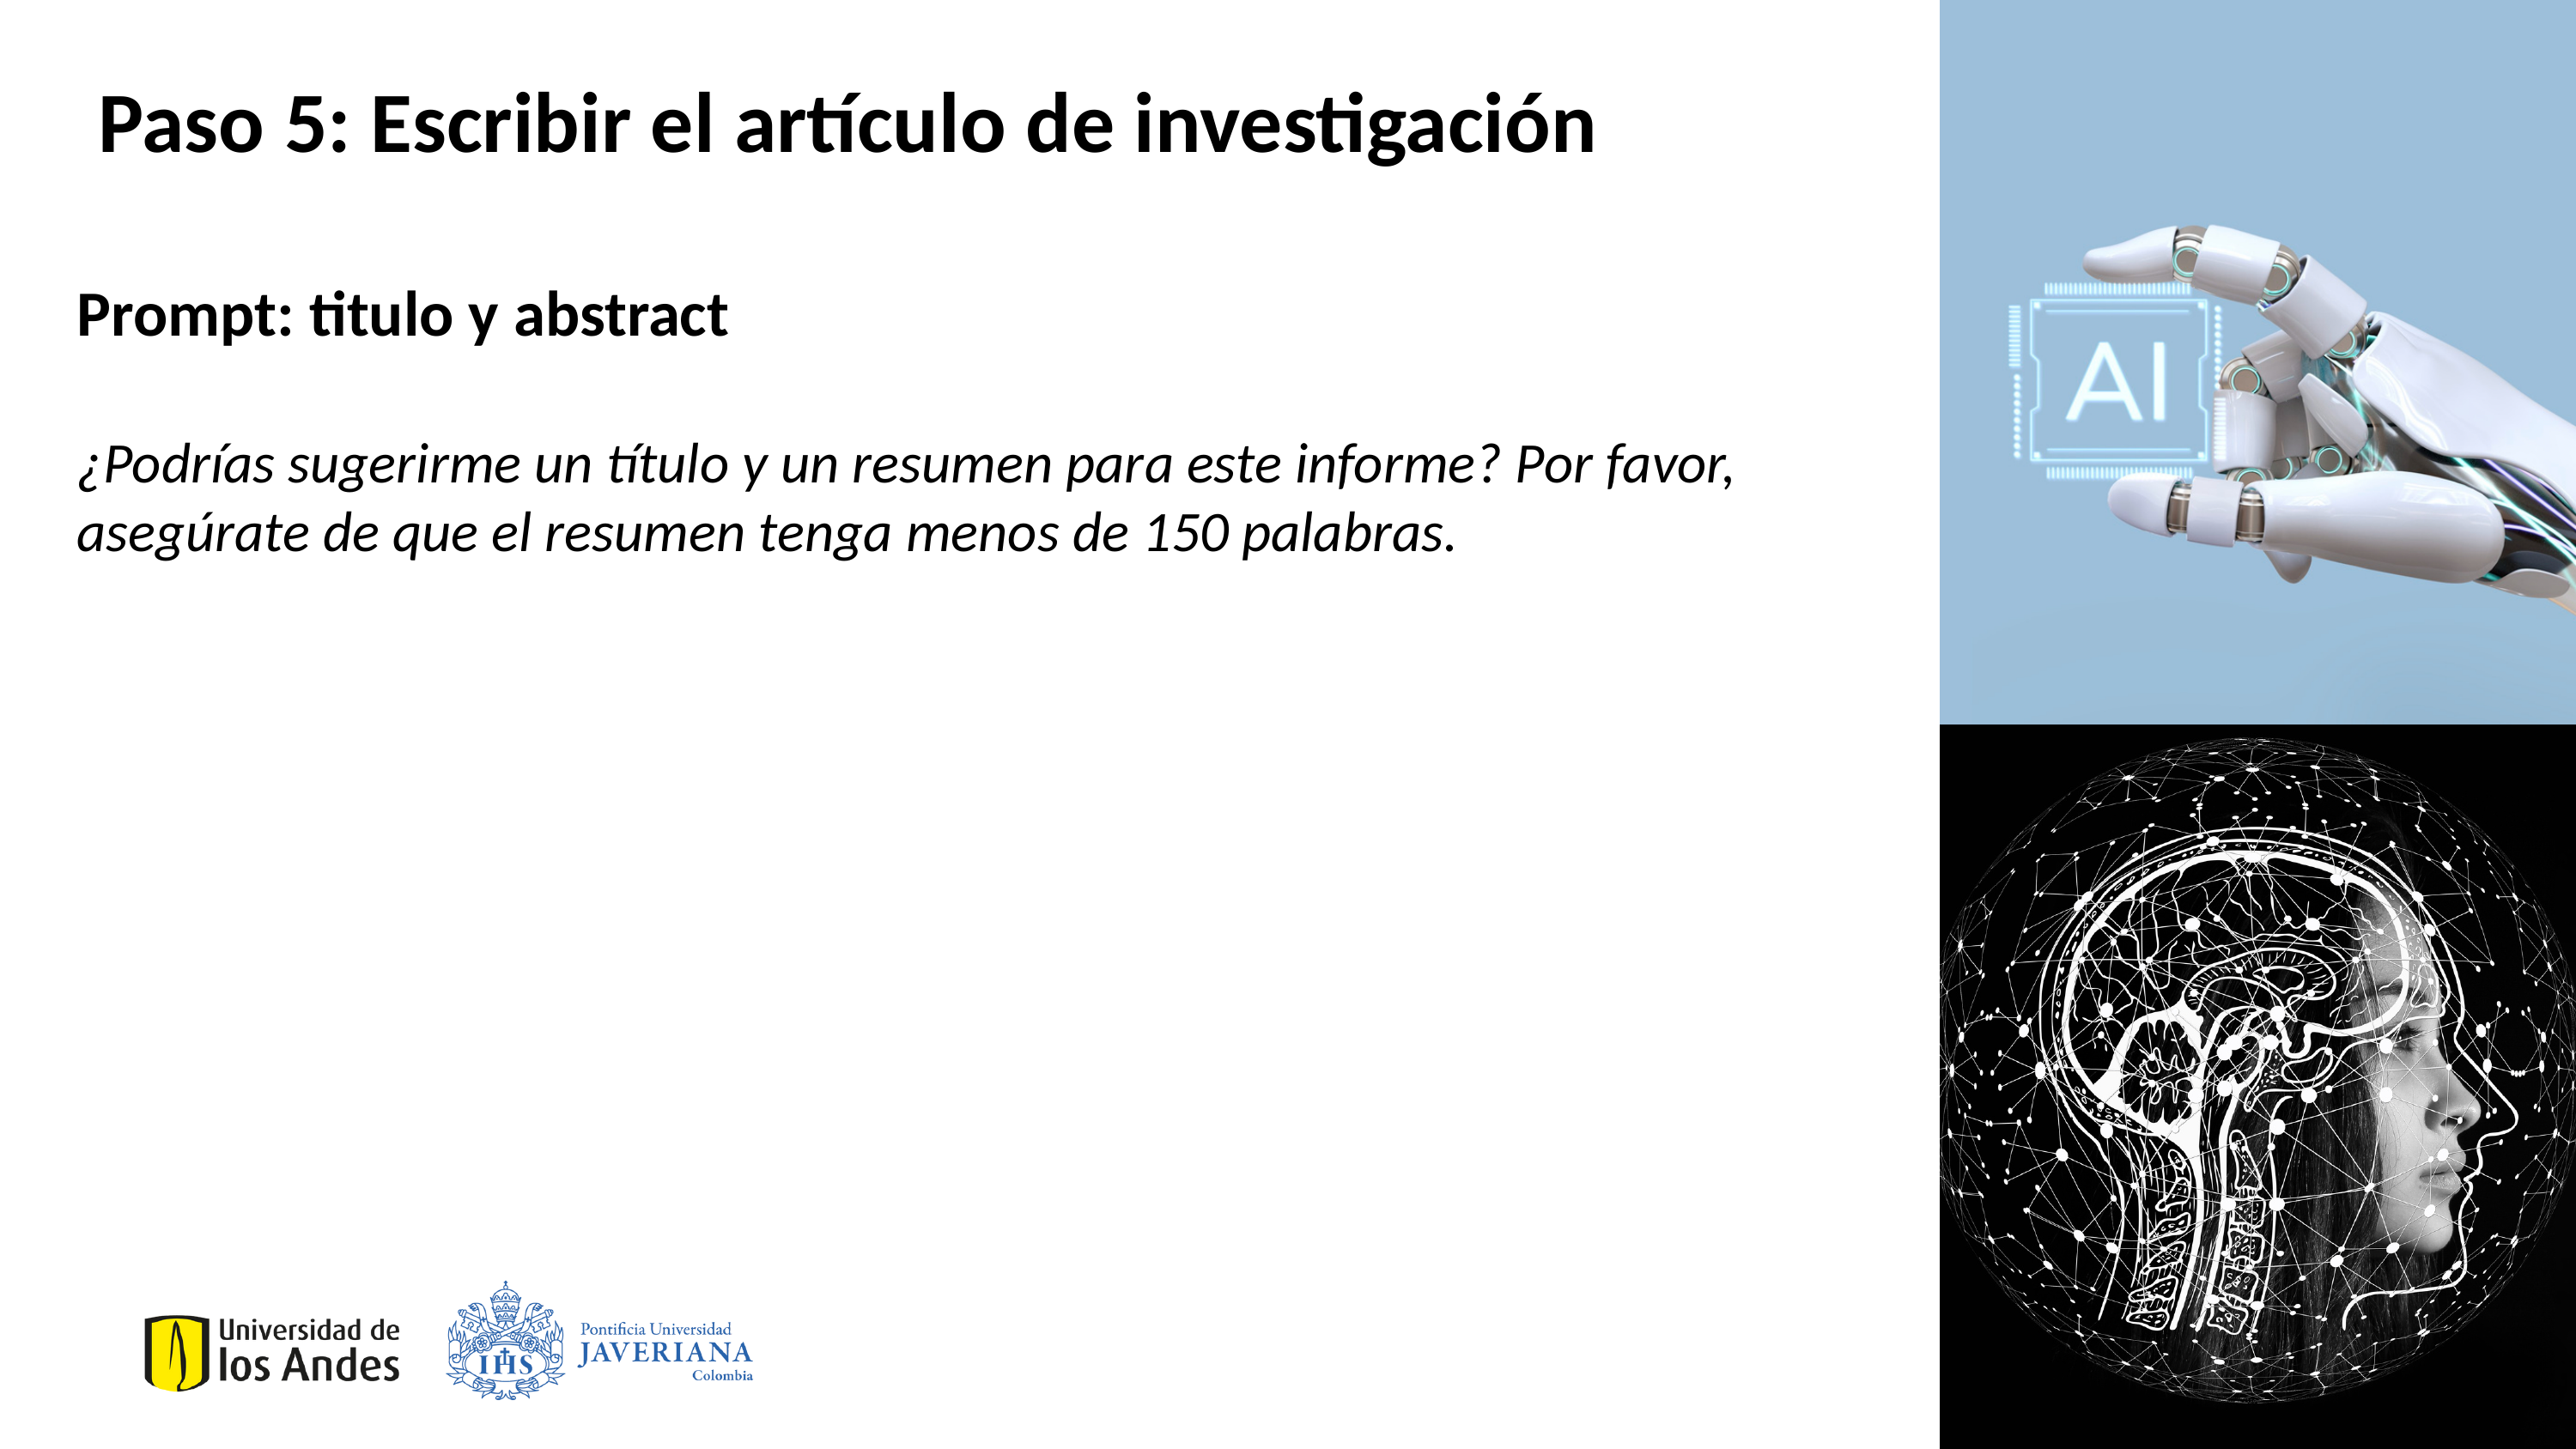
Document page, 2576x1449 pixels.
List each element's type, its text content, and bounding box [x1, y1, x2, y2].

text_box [144, 1257, 776, 1423]
text_box [1940, 724, 2576, 1449]
text_box Paso 5: Escribir el artículo de investigación [85, 60, 1825, 221]
text_box Prompt: titulo y abstract ¿Podrías sugerirme un título y un resumen para este informe? Por favor, asegúrate de que el resumen tenga menos de 150 palabras. [64, 264, 1932, 570]
text_box [1940, 0, 2576, 724]
text_box [64, 39, 1803, 200]
